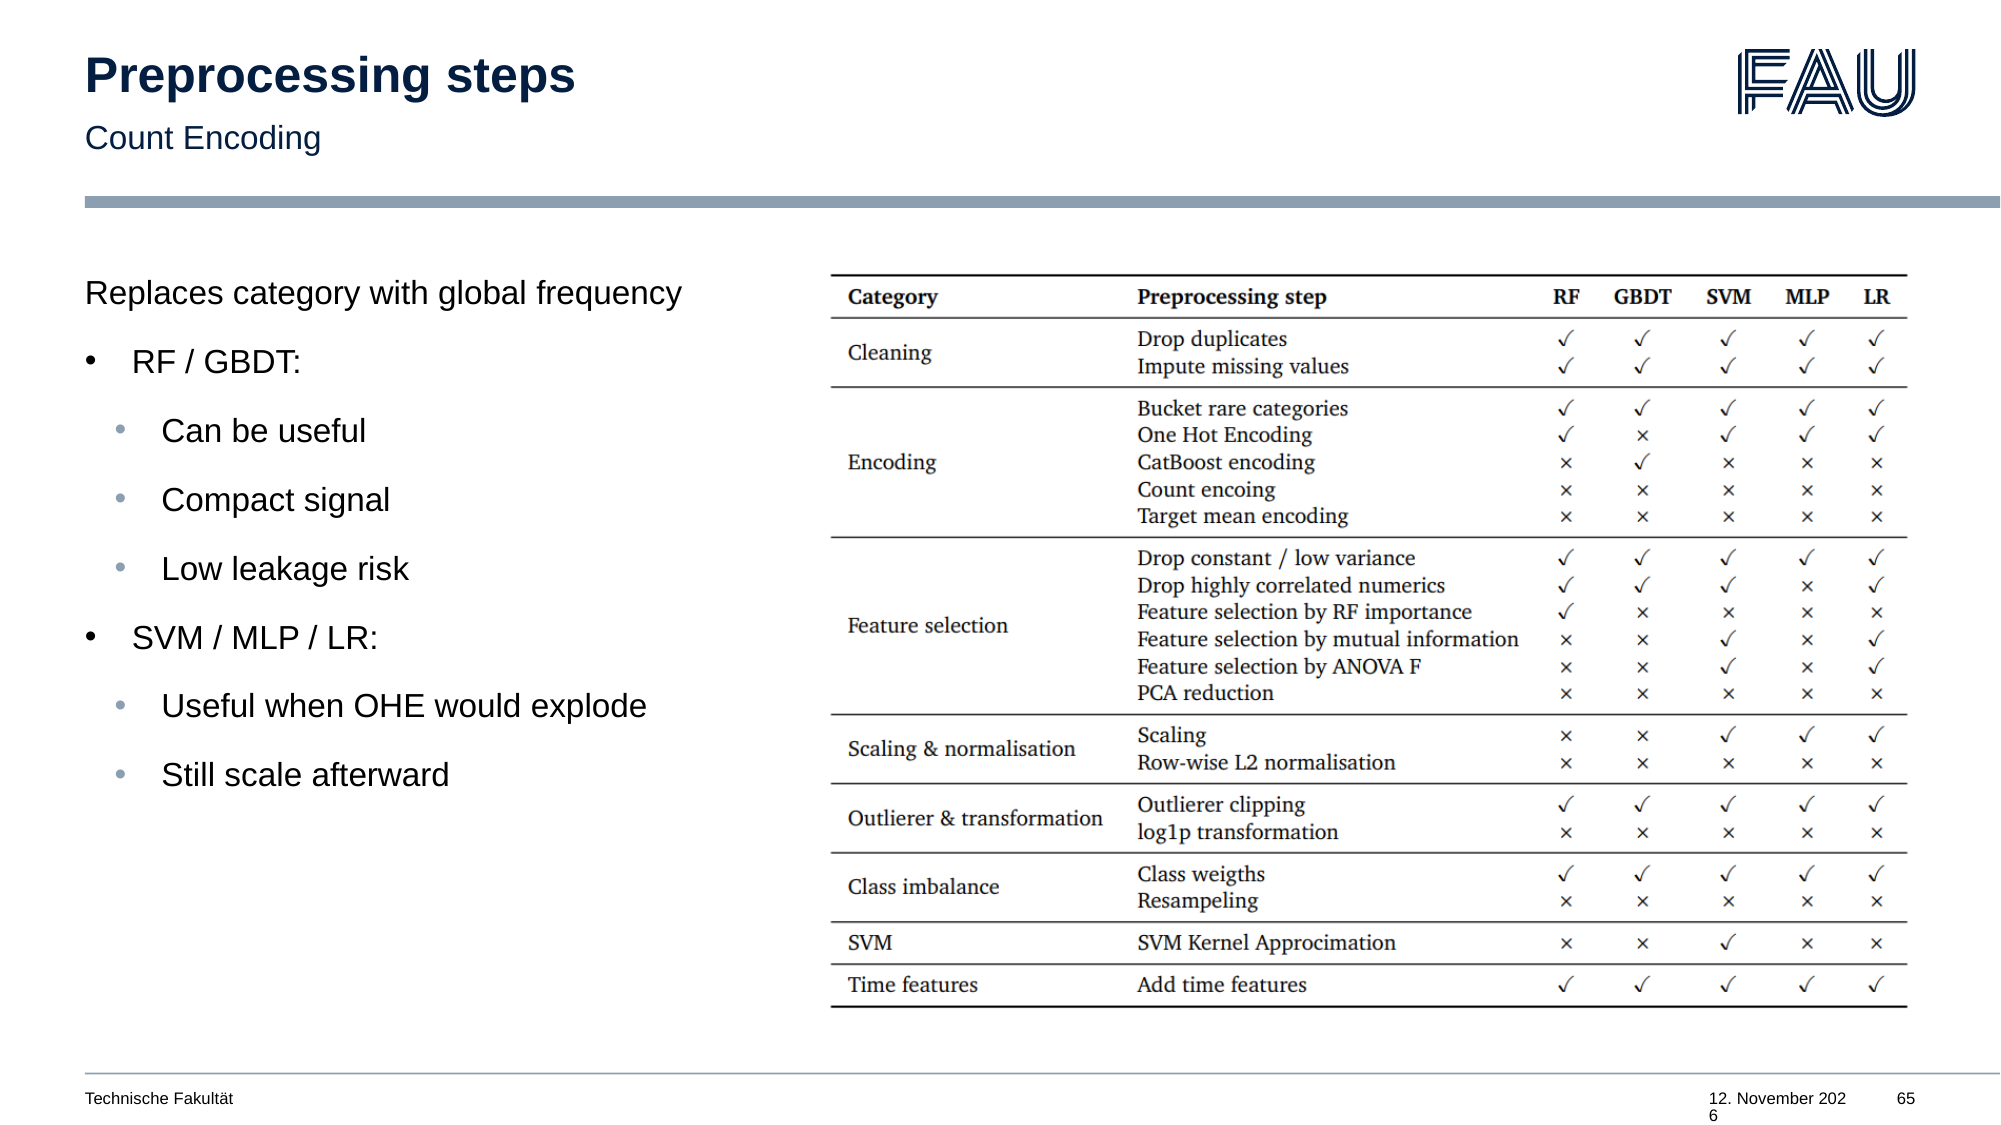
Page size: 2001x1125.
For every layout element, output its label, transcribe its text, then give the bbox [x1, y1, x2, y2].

footer Technische Fakultät [85, 1088, 983, 1109]
picture [824, 267, 1916, 1013]
list Replaces category with global frequency RF / GBDT: Can be useful Compact signal Low leakage risk SVM / MLP / LR: Useful when OHE would explode Still scale afterward [85, 267, 825, 1018]
title Preprocessing steps [85, 49, 1208, 104]
list Count Encoding [85, 112, 1208, 154]
slide_number 65 [1883, 1088, 1916, 1109]
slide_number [1708, 1088, 1849, 1109]
